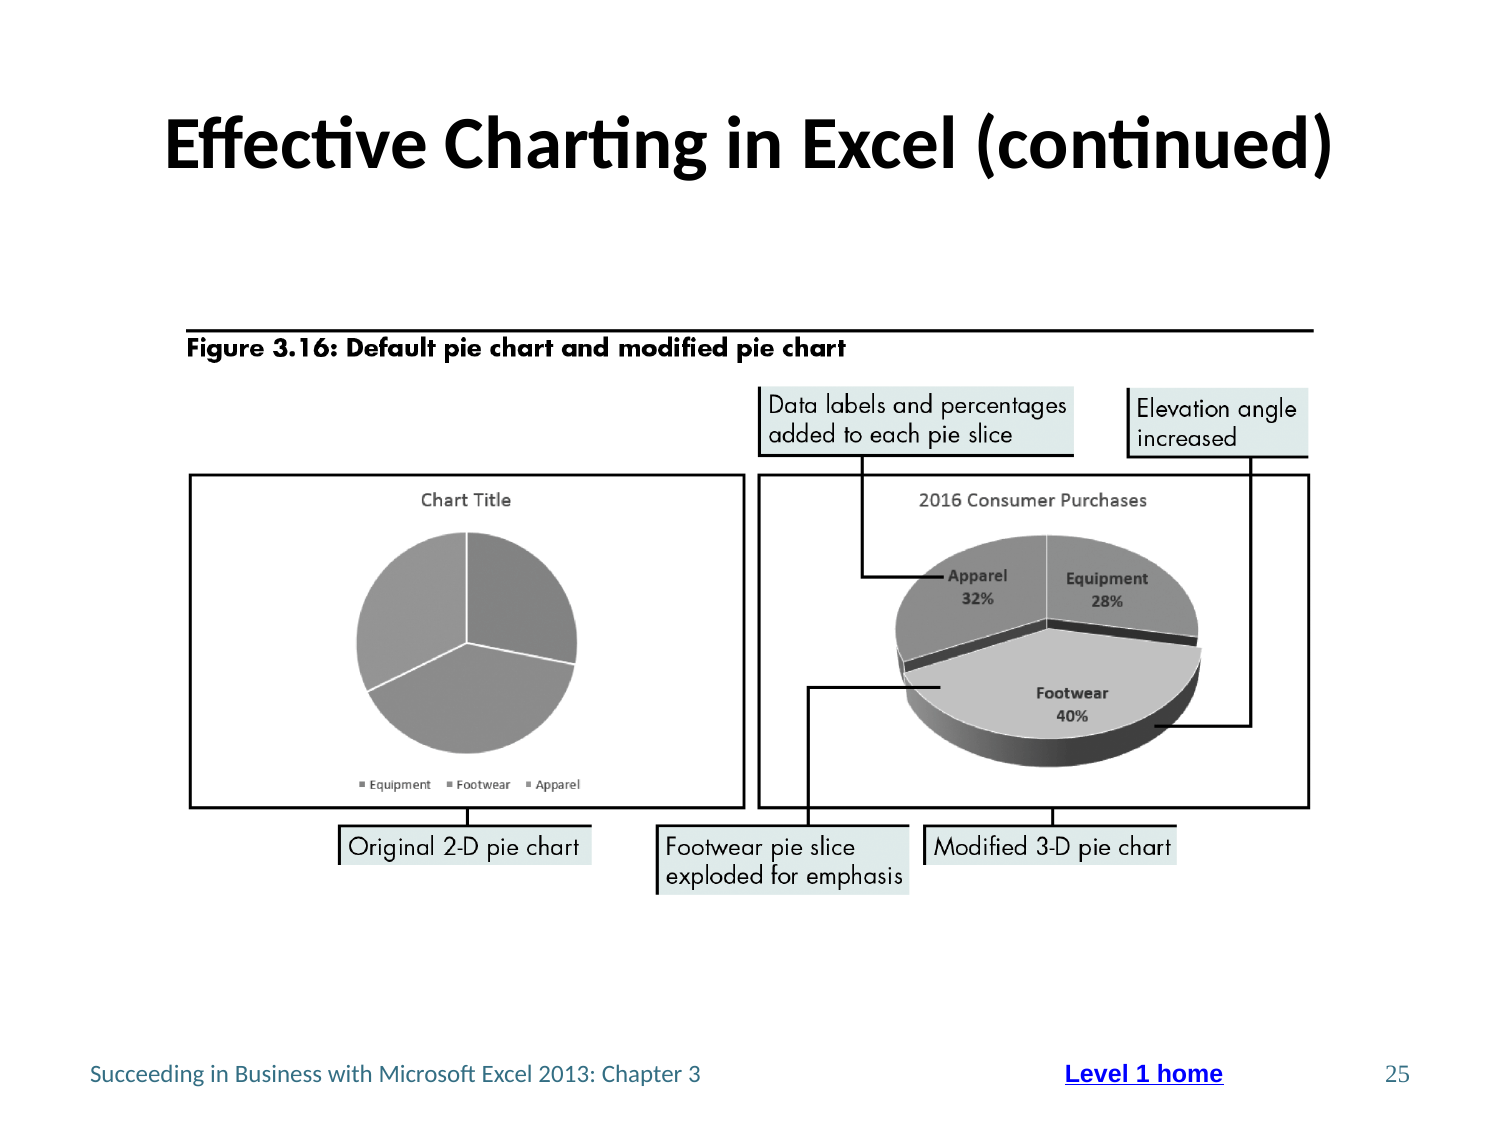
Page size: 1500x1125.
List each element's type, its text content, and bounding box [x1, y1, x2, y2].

title Effective Charting in Excel (continued) [75, 45, 1425, 233]
slide_number 25 [1074, 1042, 1425, 1103]
footer Succeeding in Business with Microsoft Excel 2013: Chapter 3 [75, 1042, 963, 1103]
picture [186, 329, 1314, 896]
text_box Level 1 home [1049, 1050, 1288, 1095]
